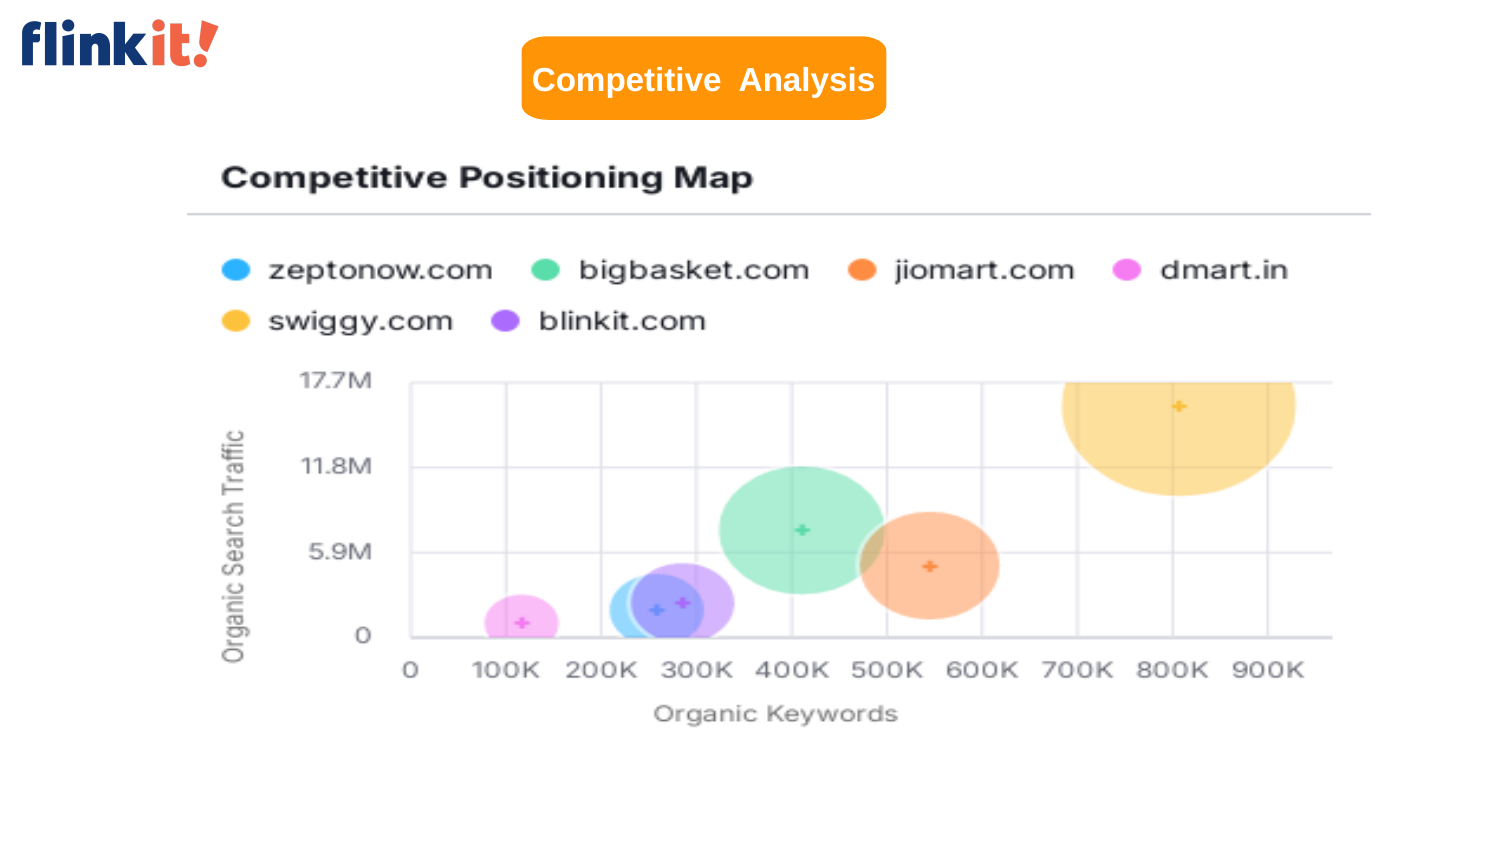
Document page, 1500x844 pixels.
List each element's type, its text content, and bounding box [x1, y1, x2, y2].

picture [21, 18, 219, 68]
picture [187, 159, 1371, 772]
text_box Competitive Analysis [521, 36, 887, 120]
